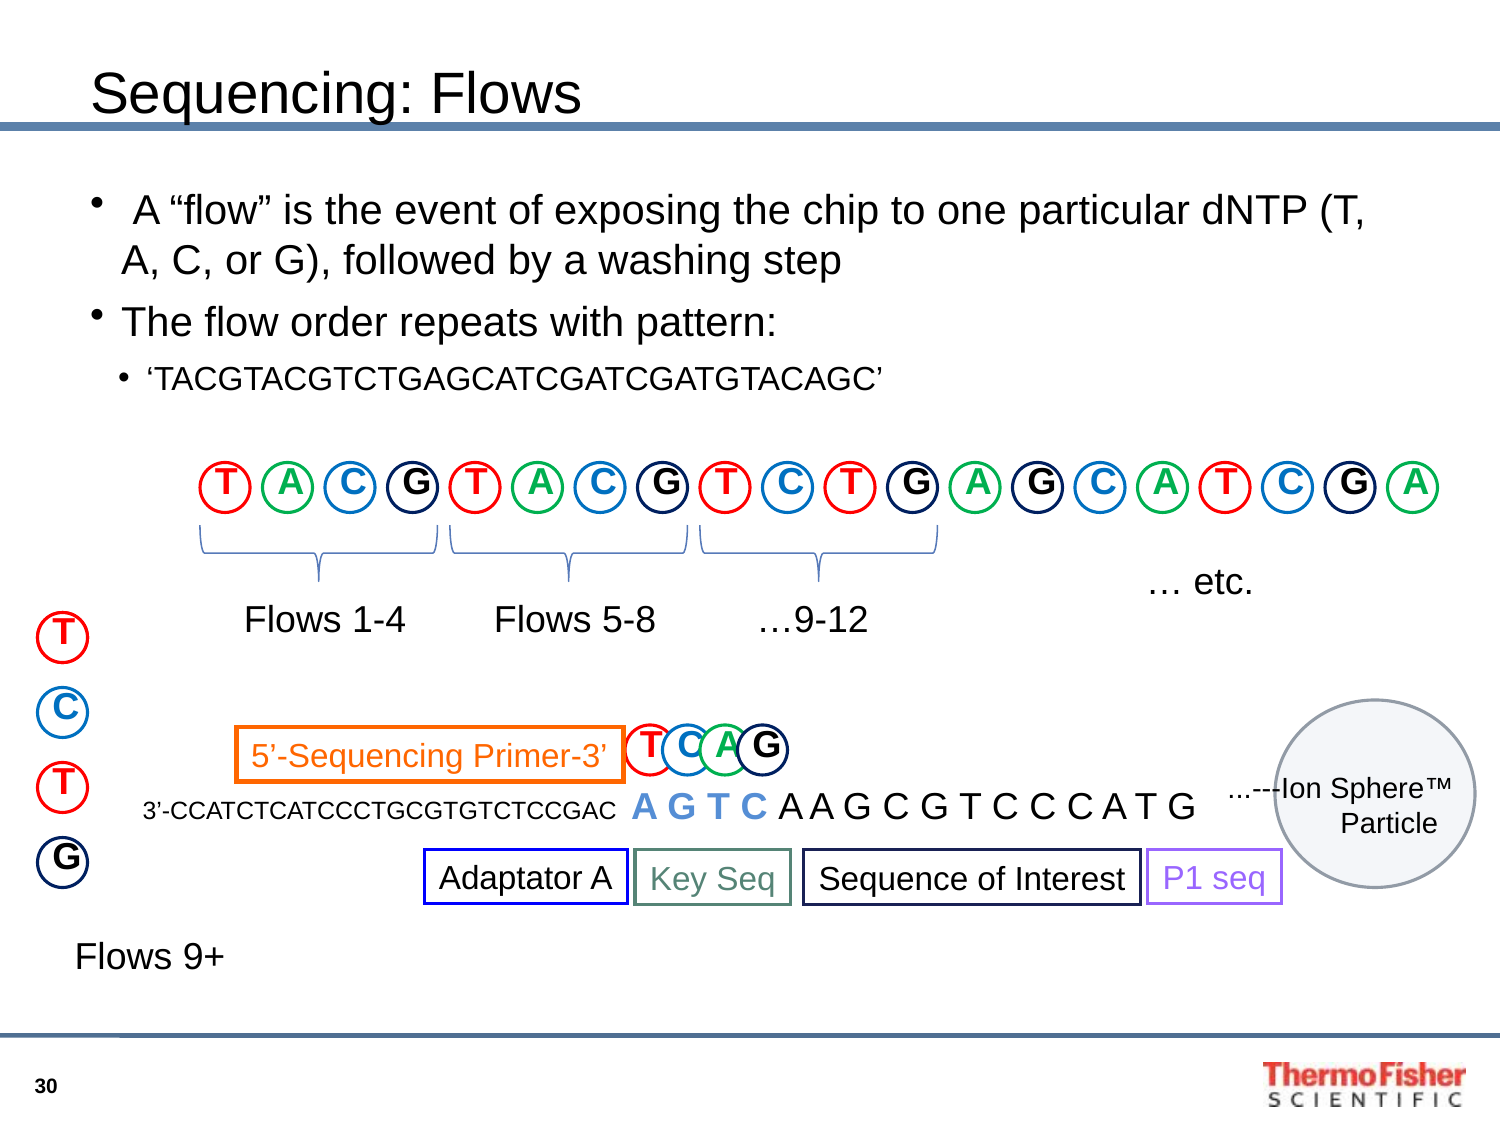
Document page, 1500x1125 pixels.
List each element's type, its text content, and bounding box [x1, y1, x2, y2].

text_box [699, 712, 737, 776]
picture [1263, 1062, 1466, 1107]
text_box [449, 449, 501, 513]
text_box ...---Ion Sphere™ Particle [1212, 762, 1500, 848]
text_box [324, 449, 376, 513]
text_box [1012, 449, 1063, 513]
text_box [1324, 449, 1376, 513]
list A “flow” is the event of exposing the chip to one particular dNTP (T, A, C, or G), followed by a washing step The flow order repeats with pattern: ‘TACGTACGTCTGAGCATCGATCGATGTACAGC’ [74, 188, 1388, 426]
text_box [949, 449, 1001, 513]
text_box Flows 9+ [50, 924, 250, 985]
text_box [887, 449, 938, 513]
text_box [624, 712, 662, 776]
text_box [1199, 449, 1251, 513]
text_box [1279, 698, 1471, 762]
text_box [1291, 848, 1459, 890]
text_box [662, 712, 699, 776]
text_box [1137, 449, 1188, 513]
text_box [1262, 449, 1313, 513]
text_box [387, 449, 438, 513]
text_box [199, 449, 251, 513]
text_box [449, 525, 689, 583]
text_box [637, 449, 688, 513]
text_box [199, 525, 439, 583]
text_box Flows 1-4 [225, 587, 425, 648]
text_box 3’-CCATCTCATCCCTGCGTGTCTCCGAC A G T C A A G C G T C C C A T G [88, 762, 1263, 838]
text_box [1387, 449, 1438, 513]
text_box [574, 449, 626, 513]
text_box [37, 749, 88, 813]
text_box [737, 712, 788, 776]
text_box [512, 449, 563, 513]
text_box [422, 848, 1283, 906]
text_box 5’-Sequencing Primer-3’ [236, 727, 619, 782]
text_box … etc. [1100, 549, 1300, 610]
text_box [37, 825, 88, 888]
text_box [699, 449, 751, 513]
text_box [824, 449, 876, 513]
text_box [699, 525, 939, 583]
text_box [37, 599, 88, 663]
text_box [762, 449, 813, 513]
title Sequencing: Flows [74, 0, 1426, 188]
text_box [37, 675, 88, 738]
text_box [262, 449, 313, 513]
text_box Flows 5-8 [474, 587, 675, 648]
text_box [1074, 449, 1126, 513]
text_box …9-12 [712, 587, 913, 648]
